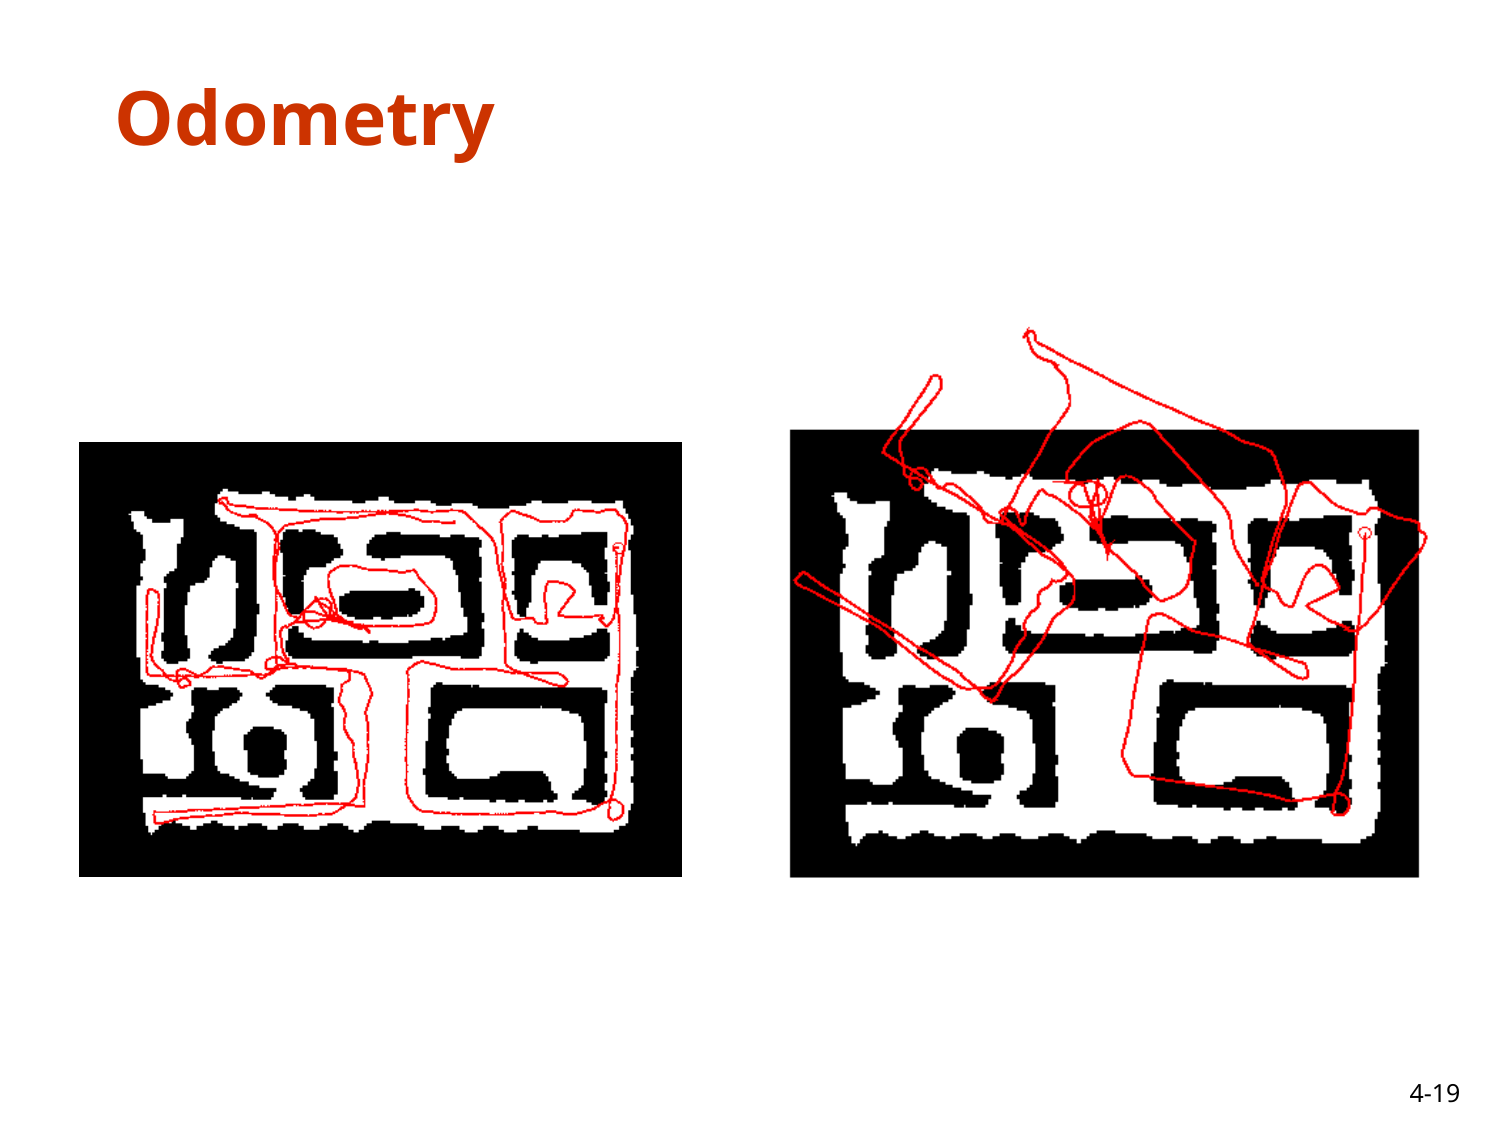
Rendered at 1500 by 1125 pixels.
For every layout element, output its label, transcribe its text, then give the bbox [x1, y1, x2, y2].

picture [79, 441, 682, 878]
picture [776, 313, 1442, 892]
title Odometry [99, 62, 1483, 168]
